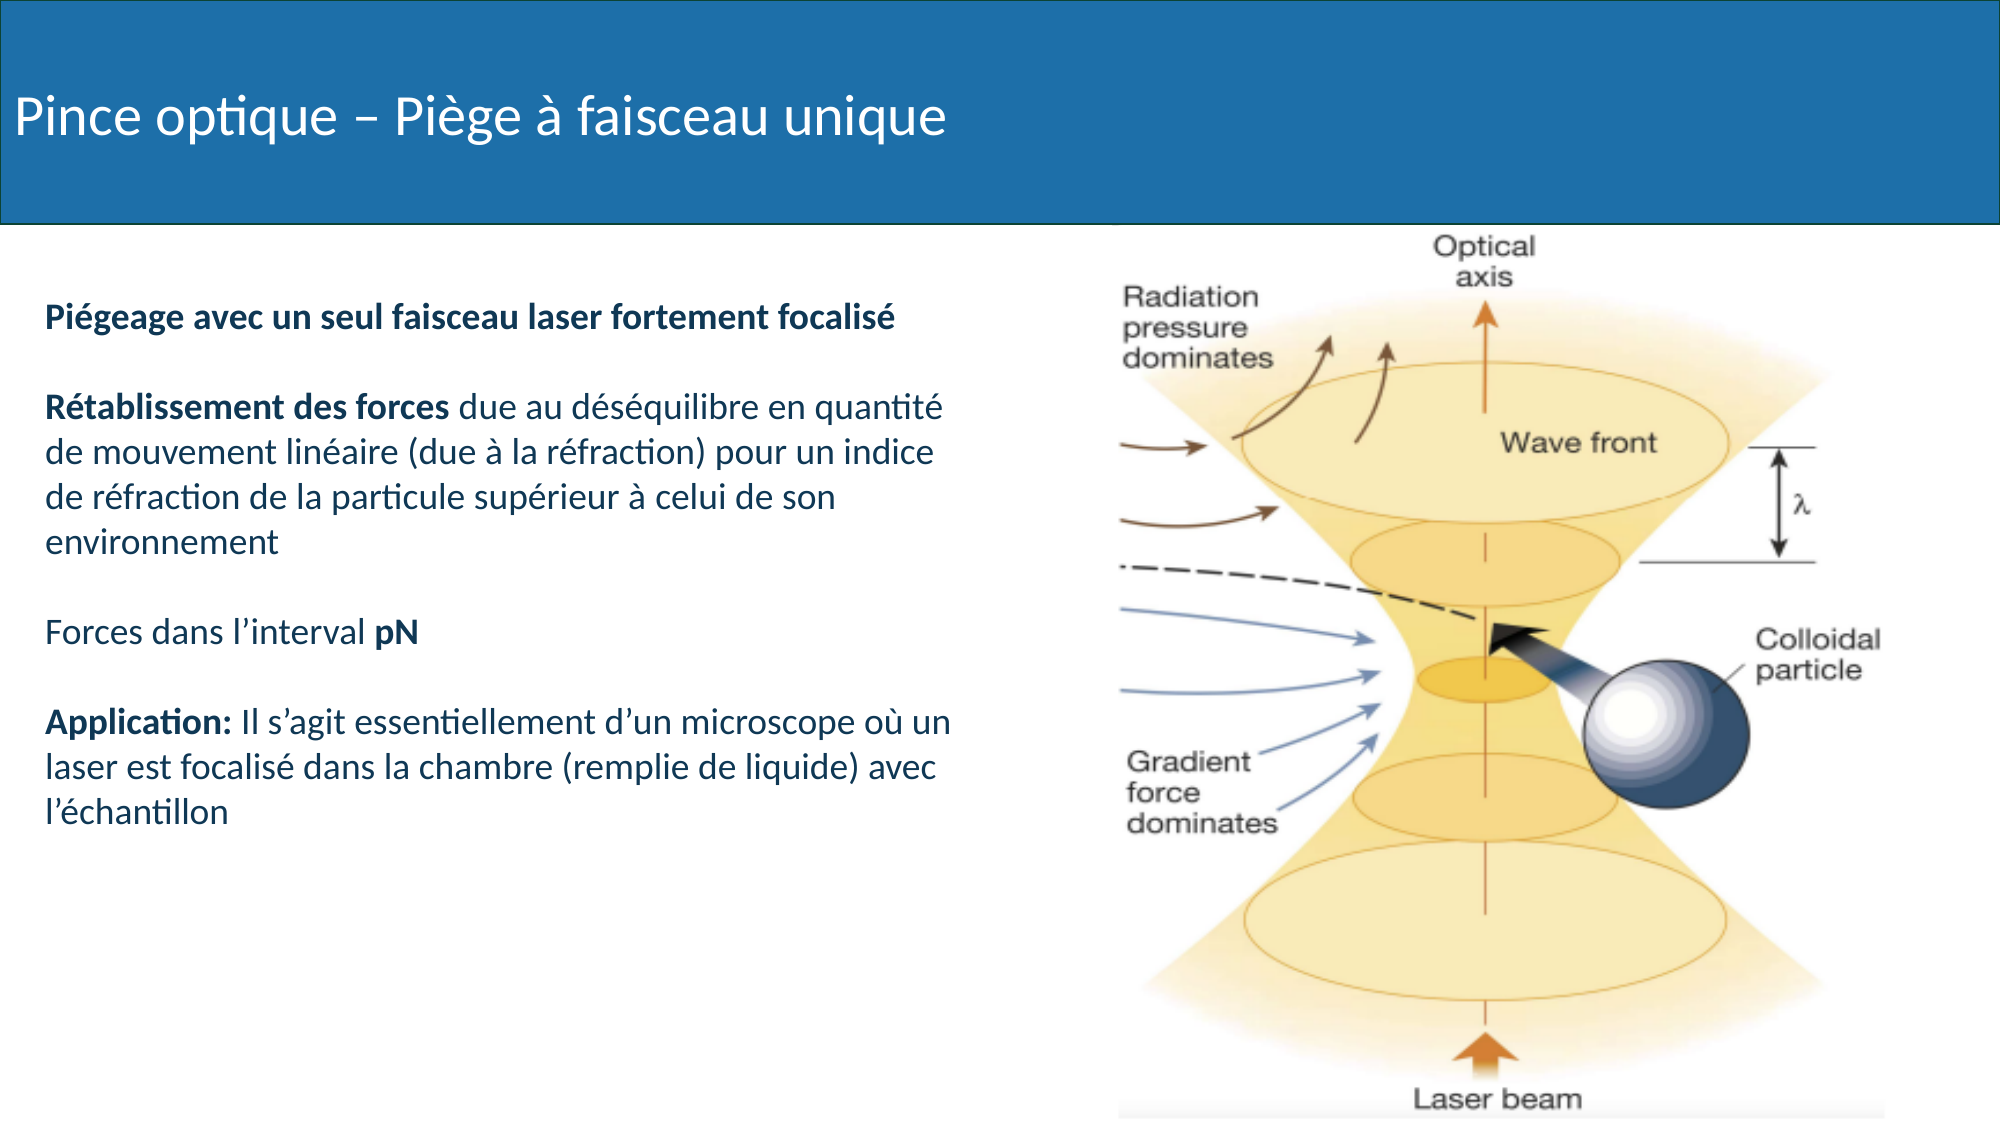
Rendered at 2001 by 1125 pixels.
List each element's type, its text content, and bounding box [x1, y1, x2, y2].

text_box Pince optique – Piège à faisceau unique [0, 0, 2000, 225]
picture [1112, 223, 1923, 1125]
text_box Piégeage avec un seul faisceau laser fortement focalisé Rétablissement des forces due au déséquilibre en quantité de mouvement linéaire (due à la réfraction) pour un indice de réfraction de la particule supérieur à celui de son environnement Forces dans l’interval pN Application: Il s’agit essentiellement d’un microscope où un laser est focalisé dans la chambre (remplie de liquide) avec l’échantillon [30, 239, 977, 1055]
